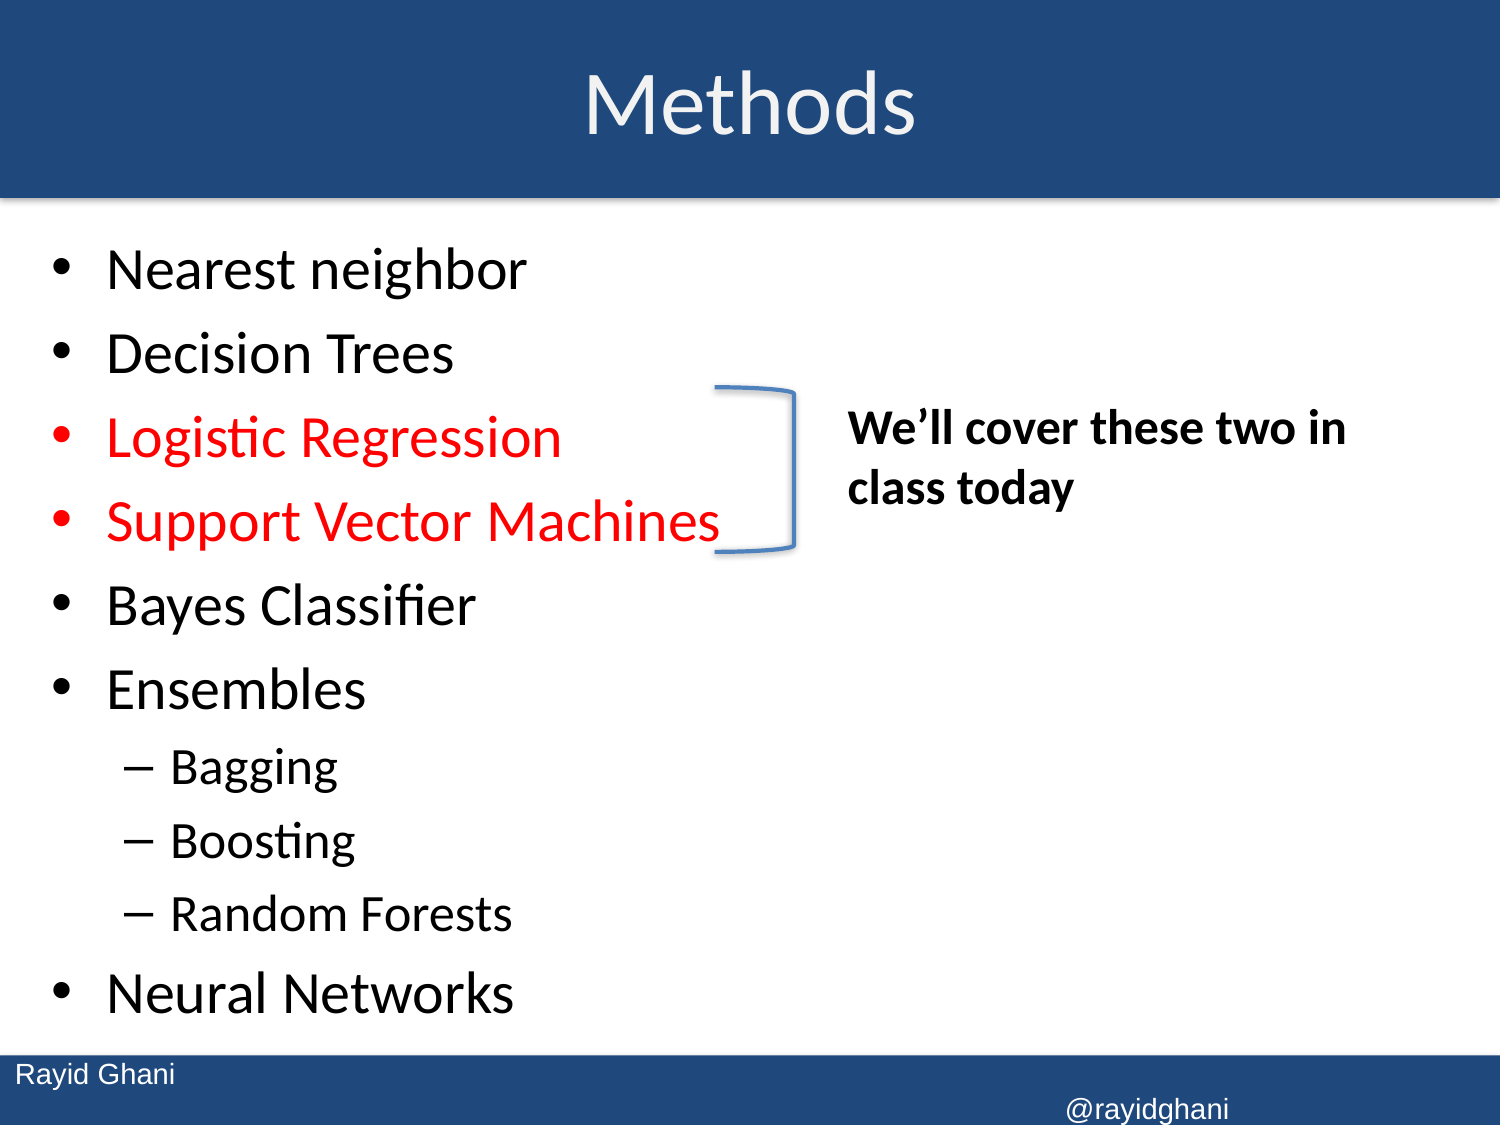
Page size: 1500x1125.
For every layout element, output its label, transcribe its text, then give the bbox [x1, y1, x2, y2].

list Nearest neighbor Decision Trees Logistic Regression Support Vector Machines Bayes Classifier Ensembles Bagging Boosting Random Forests Neural Networks [36, 222, 1472, 1035]
text_box [714, 385, 797, 554]
text_box We’ll cover these two in class today [833, 387, 1429, 522]
title Methods [0, 3, 1500, 192]
